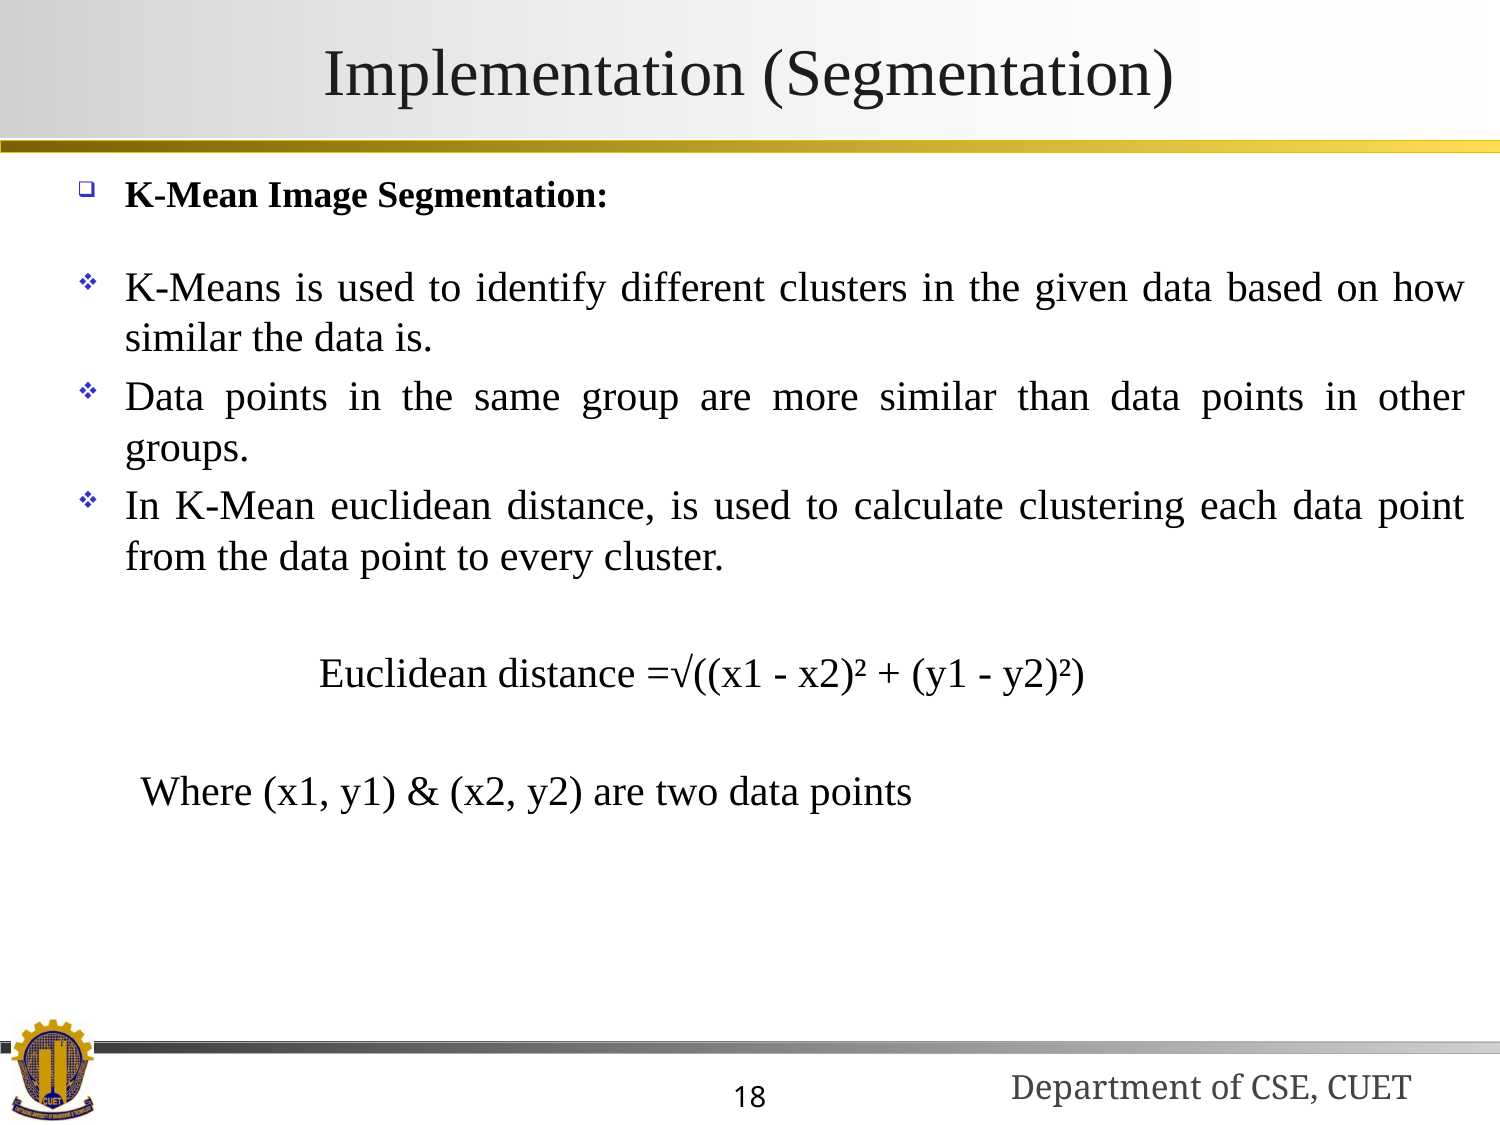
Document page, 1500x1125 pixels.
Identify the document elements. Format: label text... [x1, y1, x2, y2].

picture [11, 1019, 94, 1121]
list K-Mean Image Segmentation: K-Means is used to identify different clusters in the given data based on how similar the data is. Data points in the same group are more similar than data points in other groups. In K-Mean euclidean distance, is used to calculate clustering each data point from the data point to every cluster. Euclidean distance =√((x1 - x2)² + (y1 - y2)²) Where (x1, y1) & (x2, y2) are two data points [62, 162, 1481, 1050]
title Implementation (Segmentation) [0, 0, 1500, 138]
